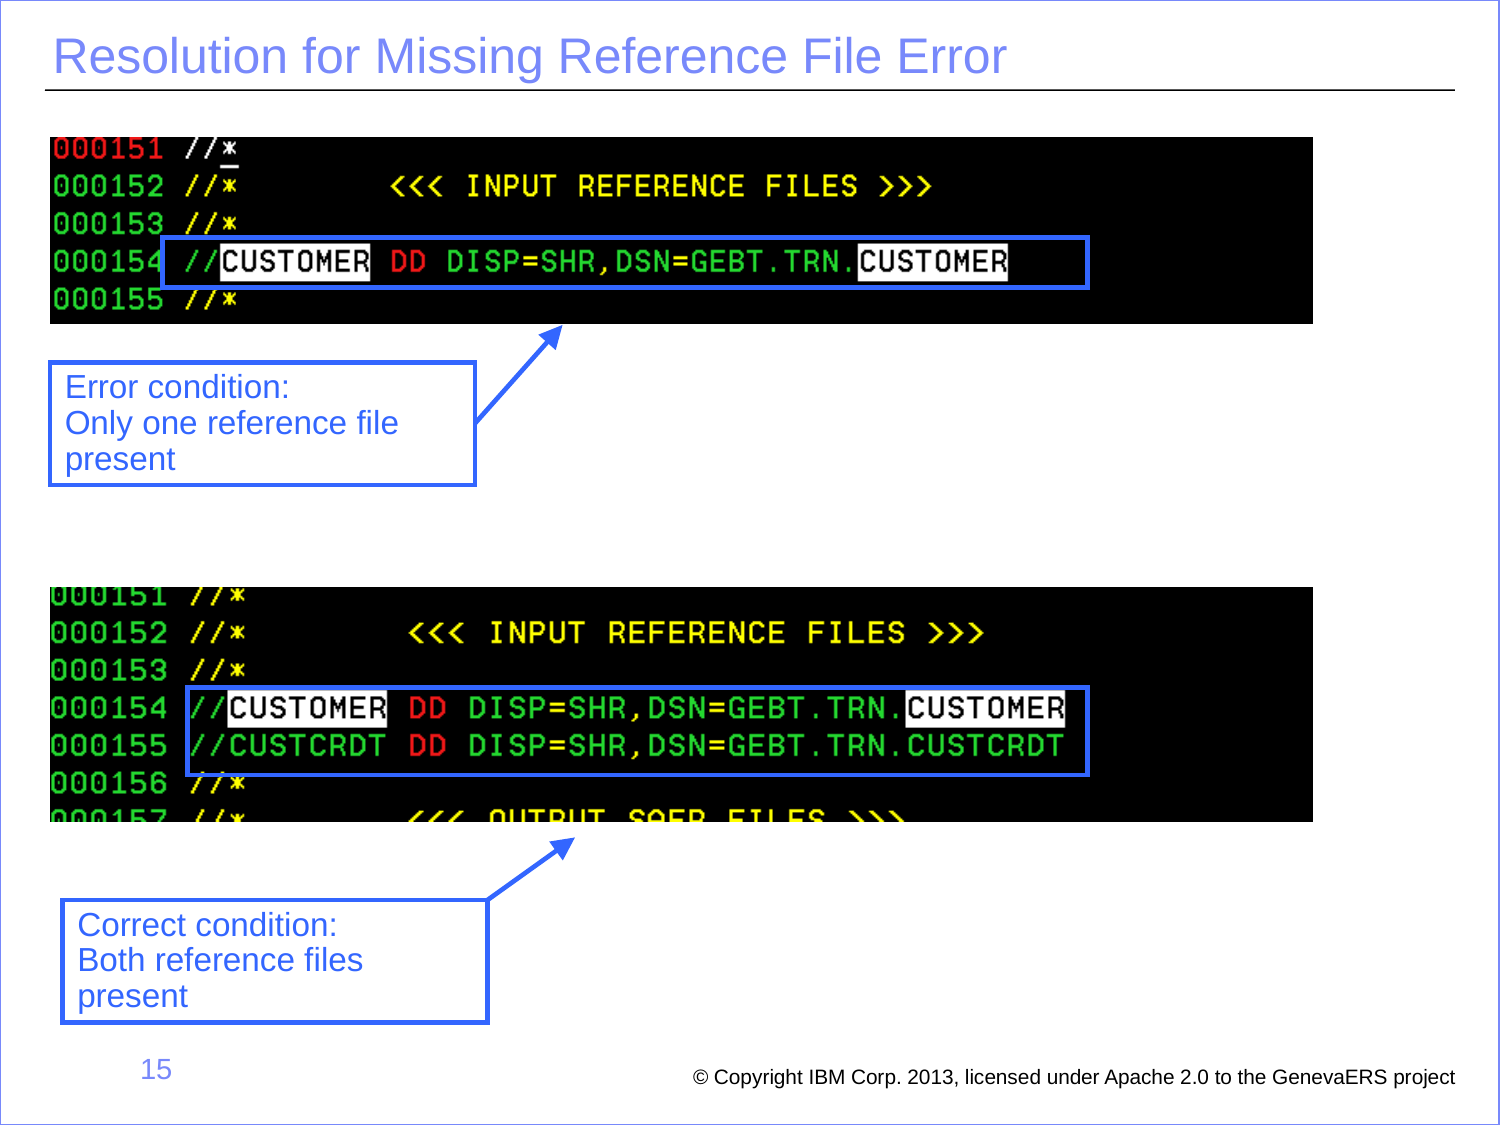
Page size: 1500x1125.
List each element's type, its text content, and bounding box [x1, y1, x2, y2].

text_box [475, 333, 561, 424]
text_box Correct condition: Both reference files present [62, 899, 488, 1023]
text_box Error condition: Only one reference file present [50, 362, 475, 485]
picture [49, 137, 1313, 324]
text_box [487, 837, 575, 901]
picture [49, 587, 1313, 823]
title Resolution for Missing Reference File Error [37, 22, 1321, 113]
slide_number 15 [37, 1046, 188, 1125]
